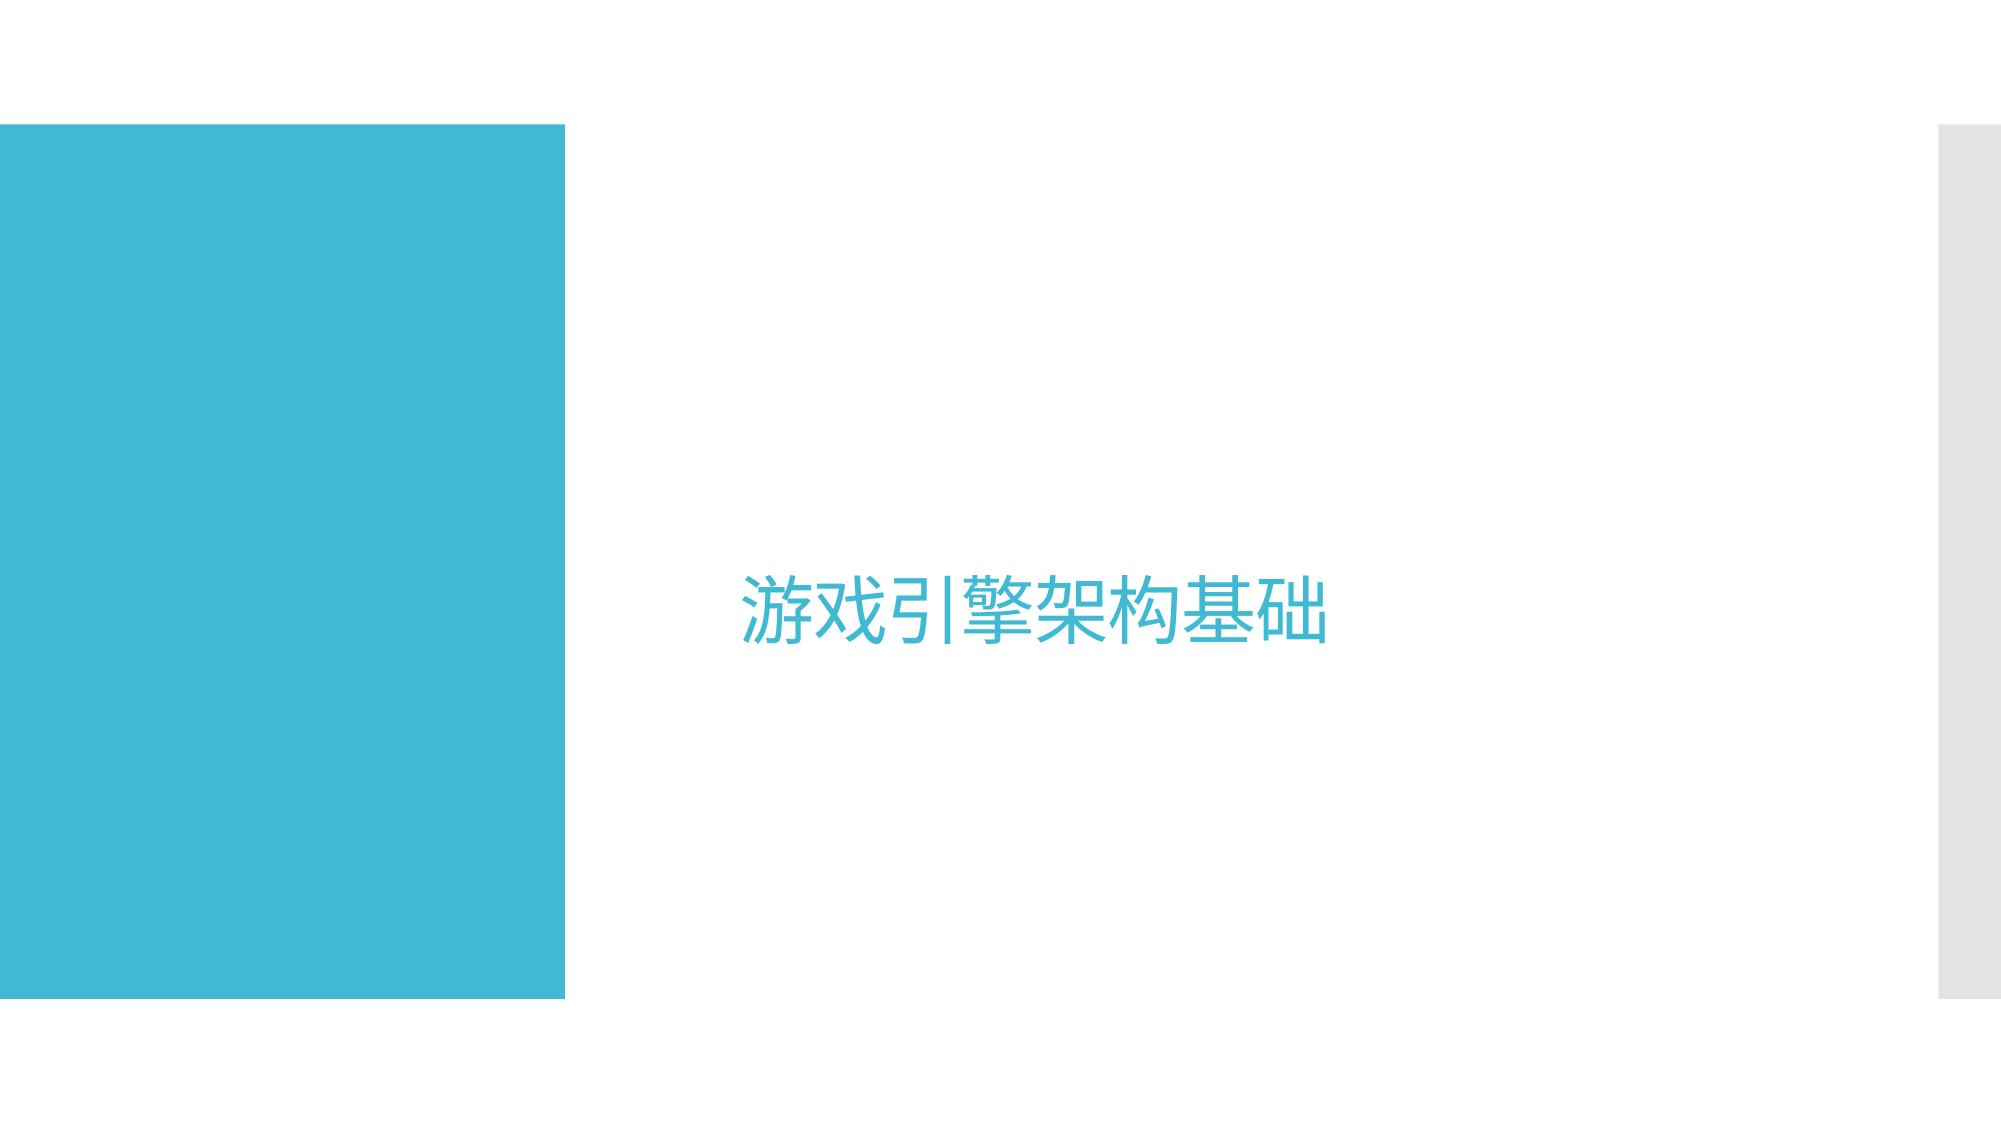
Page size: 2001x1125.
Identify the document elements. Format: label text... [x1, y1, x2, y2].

title 游戏引擎架构基础 [724, 493, 1616, 735]
